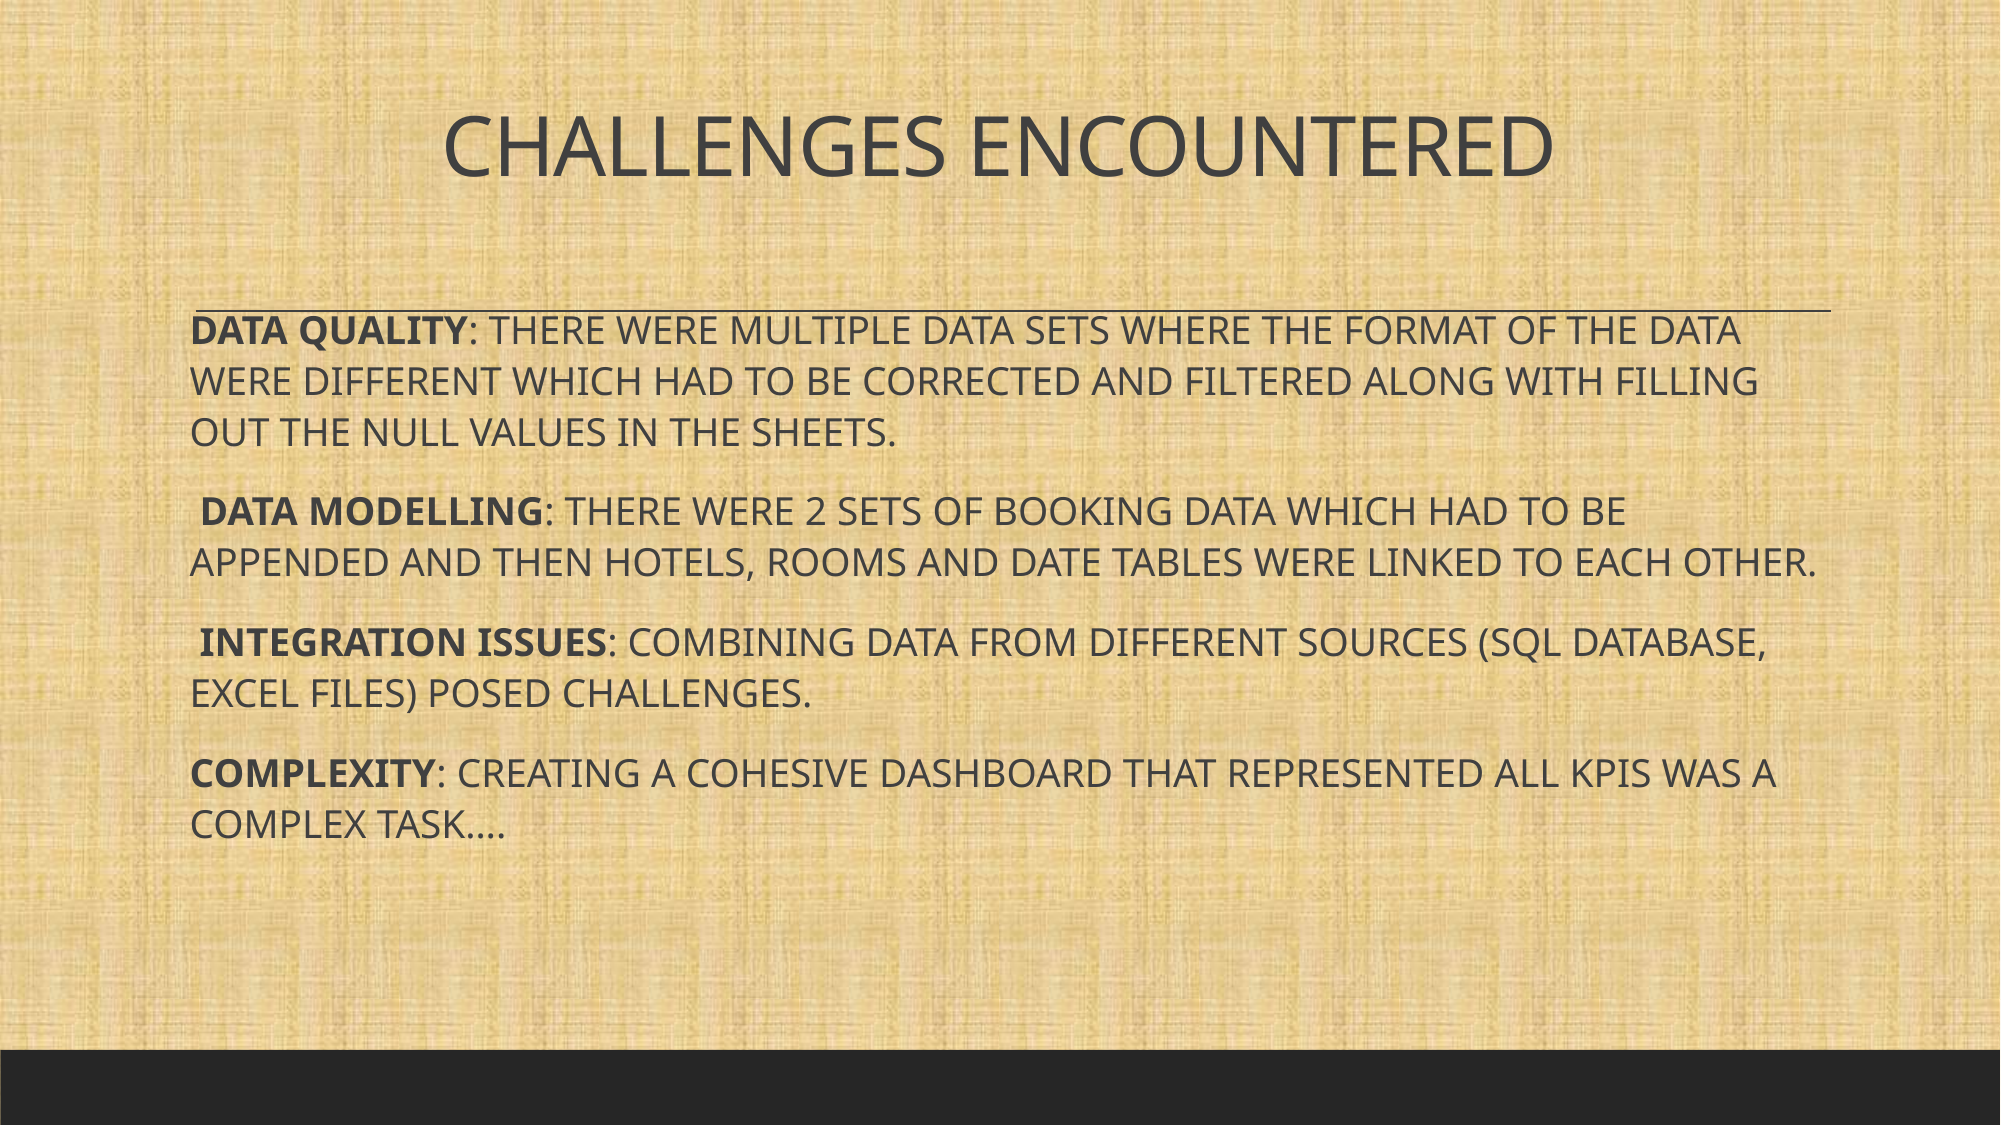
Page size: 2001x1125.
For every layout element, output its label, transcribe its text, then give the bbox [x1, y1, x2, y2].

list DATA QUALITY: THERE WERE MULTIPLE DATA SETS WHERE THE FORMAT OF THE DATA WERE DIFFERENT WHICH HAD TO BE CORRECTED AND FILTERED ALONG WITH FILLING OUT THE NULL VALUES IN THE SHEETS. DATA MODELLING: THERE WERE 2 SETS OF BOOKING DATA WHICH HAD TO BE APPENDED AND THEN HOTELS, ROOMS AND DATE TABLES WERE LINKED TO EACH OTHER. INTEGRATION ISSUES: COMBINING DATA FROM DIFFERENT SOURCES (SQL DATABASE, EXCEL FILES) POSED CHALLENGES. COMPLEXITY: CREATING A COHESIVE DASHBOARD THAT REPRESENTED ALL KPIS WAS A COMPLEX TASK…. [174, 293, 1825, 911]
title CHALLENGES ENCOUNTERED [174, 86, 1825, 202]
picture [0, 0, 2001, 1125]
